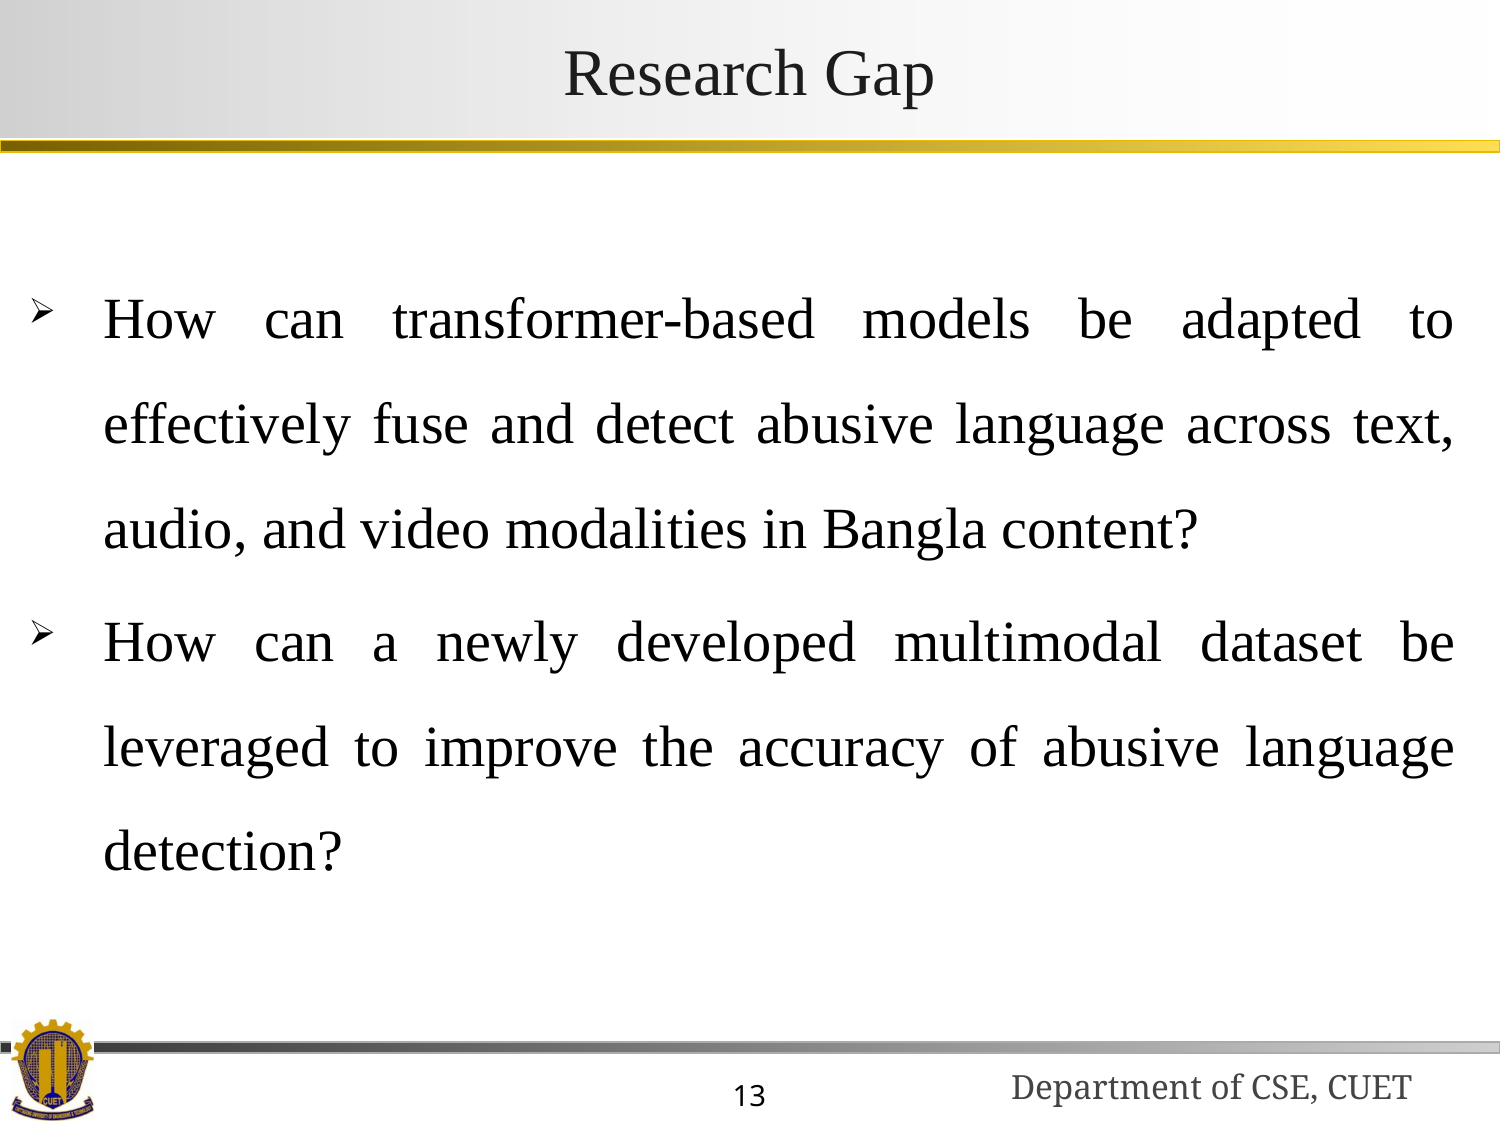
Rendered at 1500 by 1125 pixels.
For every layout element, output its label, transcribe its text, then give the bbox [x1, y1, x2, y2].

title Research Gap [0, 0, 1500, 138]
list How can transformer-based models be adapted to effectively fuse and detect abusive language across text, audio, and video modalities in Bangla content? How can a newly developed multimodal dataset be leveraged to improve the accuracy of abusive language detection? [0, 237, 1472, 1084]
picture [11, 1084, 94, 1121]
